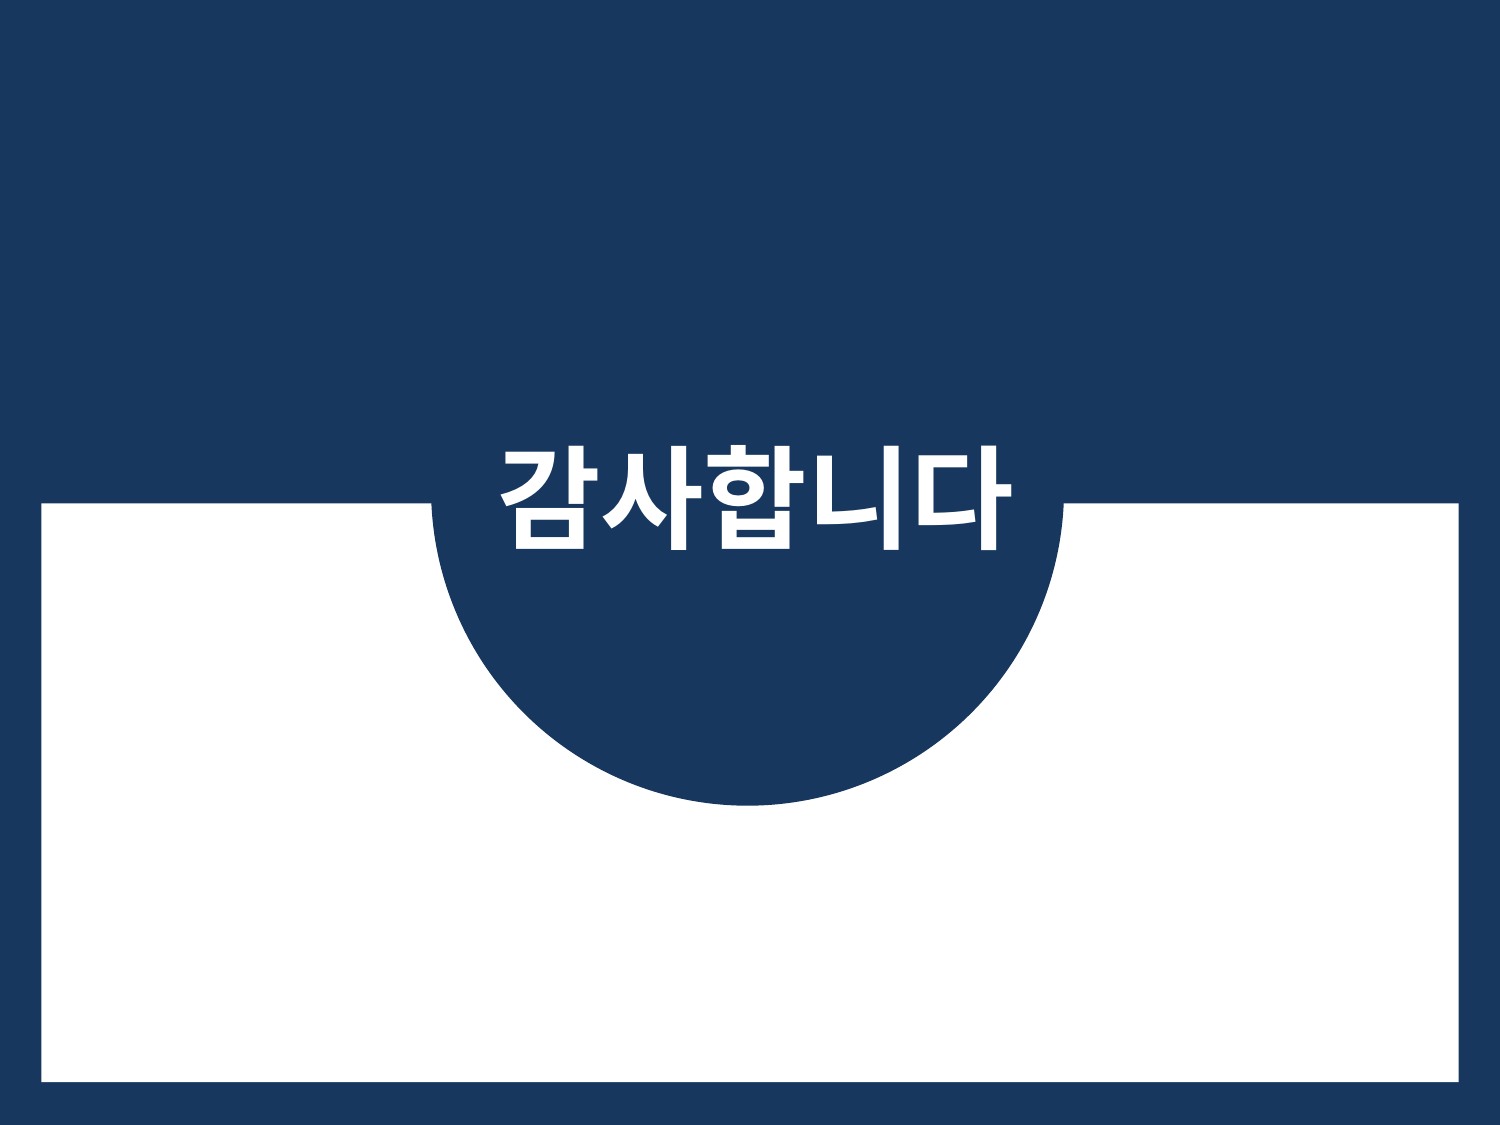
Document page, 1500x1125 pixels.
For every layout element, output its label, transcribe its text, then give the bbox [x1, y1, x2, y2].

text_box [428, 170, 1059, 808]
text_box 감사합니다 [442, 420, 1069, 571]
text_box [39, 501, 1461, 1084]
